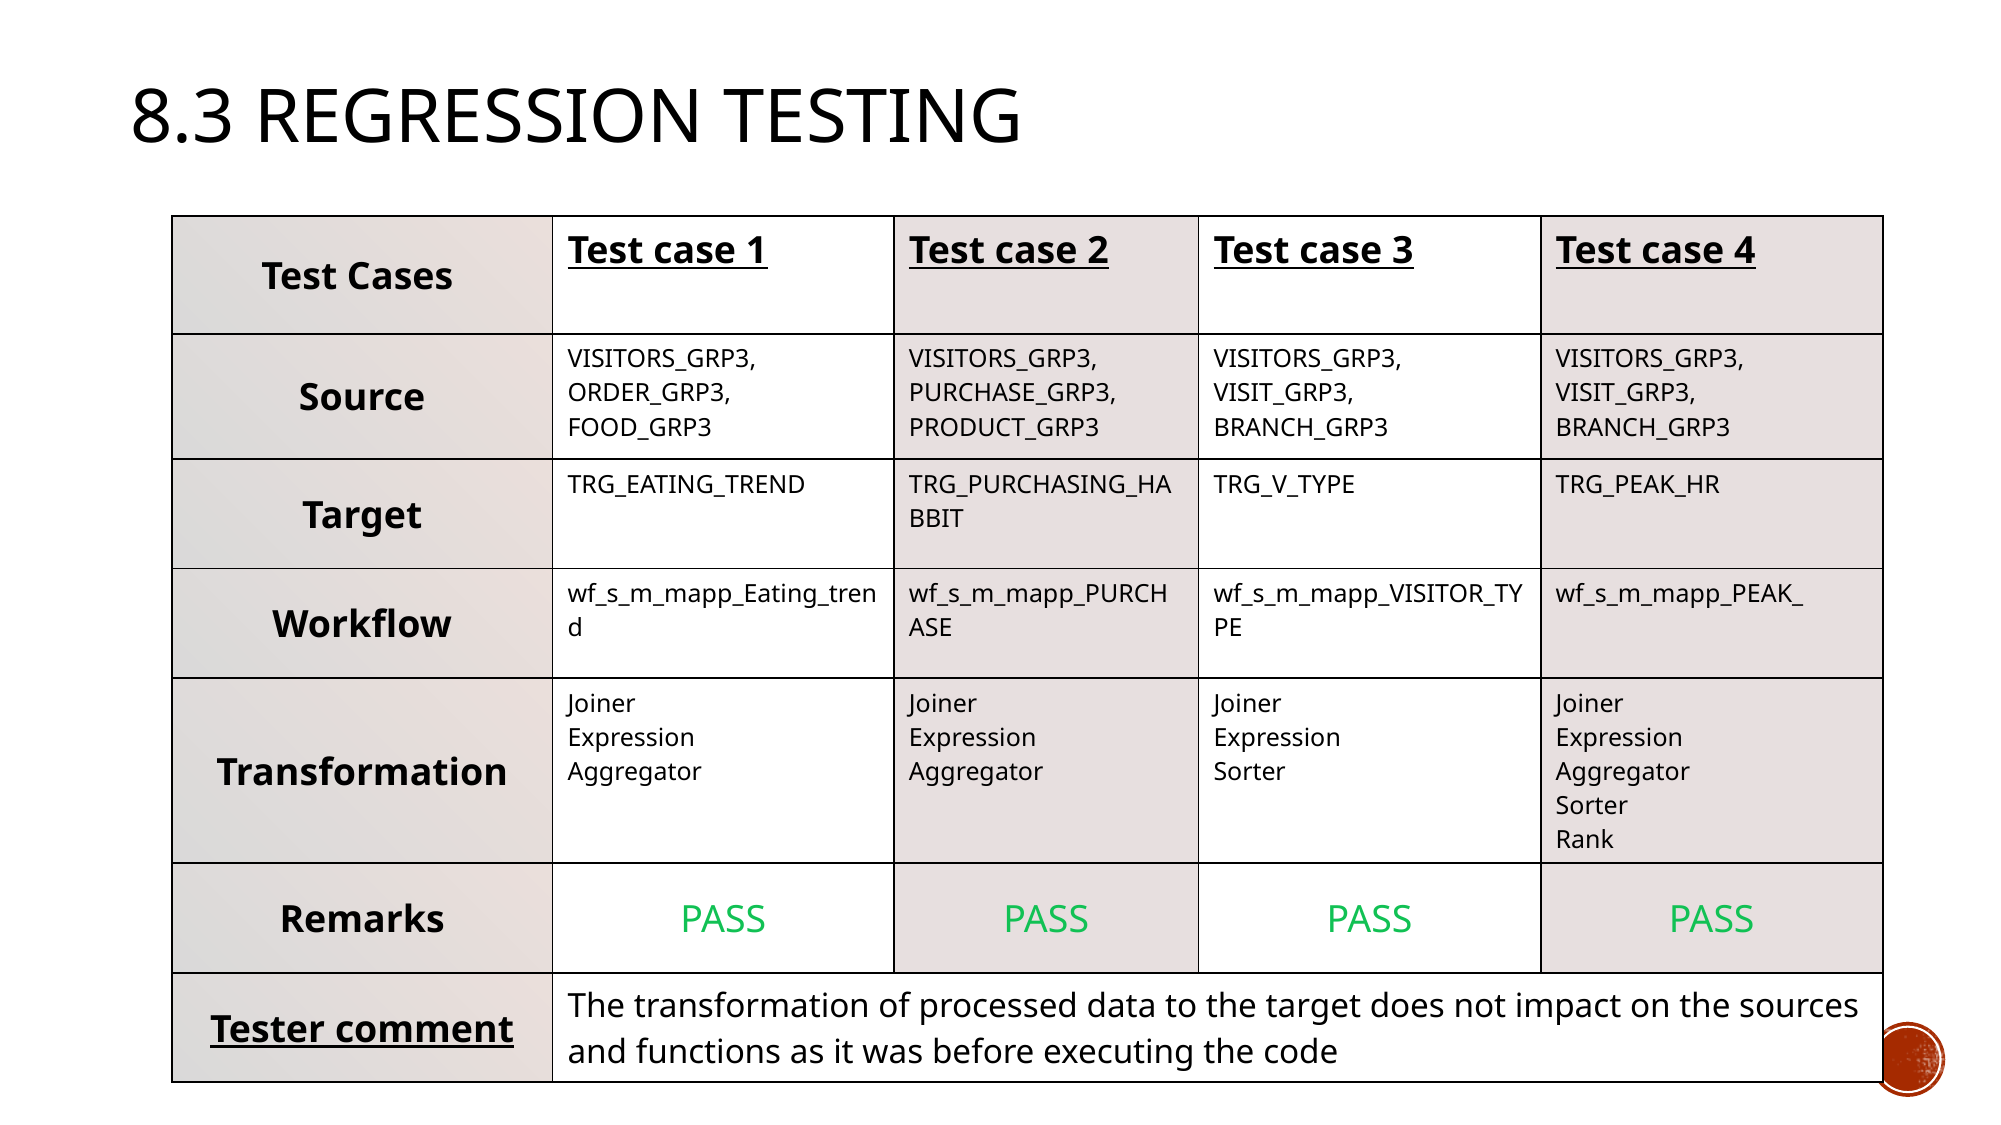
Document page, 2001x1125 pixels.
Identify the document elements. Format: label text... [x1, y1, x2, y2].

table_cell TRG_PEAK_HR [1542, 460, 1882, 568]
table_header Test case 4 [1542, 217, 1882, 333]
table_cell Joiner Expression Aggregator [553, 679, 893, 862]
table_cell PASS [895, 864, 1198, 972]
table_cell TRG_EATING_TREND [553, 460, 893, 568]
table_cell PASS [553, 864, 893, 972]
title 8.3 Regression testing [115, 36, 1077, 201]
table_cell Workflow [173, 569, 552, 677]
table_cell Joiner Expression Aggregator Sorter Rank [1542, 679, 1882, 862]
table_cell Joiner Expression Sorter [1199, 679, 1540, 862]
table_cell VISITORS_GRP3, VISIT_GRP3, BRANCH_GRP3 [1199, 335, 1540, 458]
table_header Test case 3 [1199, 217, 1540, 333]
table_cell wf_s_m_mapp_PEAK_ [1542, 569, 1882, 677]
table_cell The transformation of processed data to the target does not impact on the sources and functions as it was before executing the code [553, 974, 1882, 1081]
table_cell Transformation [173, 679, 552, 862]
table_cell Joiner Expression Aggregator [895, 679, 1198, 862]
table_cell wf_s_m_mapp_VISITOR_TYPE [1199, 569, 1540, 677]
table_cell wf_s_m_mapp_Eating_trend [553, 569, 893, 677]
table_cell PASS [1542, 864, 1882, 972]
table_header Test case 2 [895, 217, 1198, 333]
table_header Test Cases [173, 217, 552, 333]
table_cell TRG_V_TYPE [1199, 460, 1540, 568]
table_header Test case 1 [553, 217, 893, 333]
table_cell VISITORS_GRP3, VISIT_GRP3, BRANCH_GRP3 [1542, 335, 1882, 458]
table_cell Remarks [173, 864, 552, 972]
table_cell wf_s_m_mapp_PURCHASE [895, 569, 1198, 677]
table_cell TRG_PURCHASING_HABBIT [895, 460, 1198, 568]
table_cell VISITORS_GRP3, PURCHASE_GRP3, PRODUCT_GRP3 [895, 335, 1198, 458]
table_cell Target [173, 460, 552, 568]
table_cell Source [173, 335, 552, 458]
table_cell PASS [1199, 864, 1540, 972]
table_cell VISITORS_GRP3, ORDER_GRP3, FOOD_GRP3 [553, 335, 893, 458]
table_cell Tester comment [173, 974, 552, 1081]
